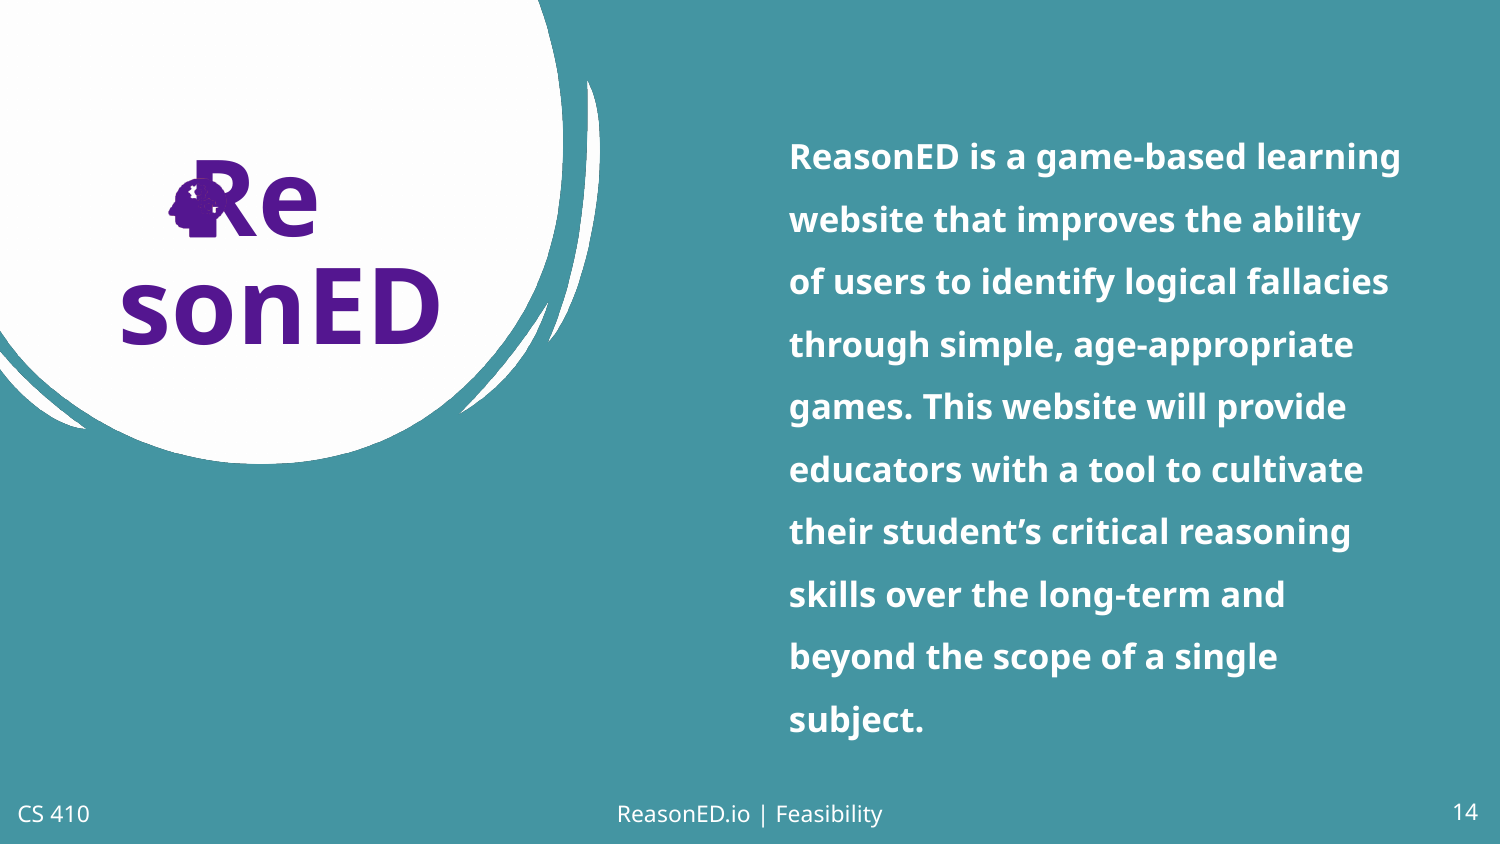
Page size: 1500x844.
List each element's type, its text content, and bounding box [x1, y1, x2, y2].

list ReasonED is a game-based learning website that improves the ability of users to identify logical fallacies through simple, age-appropriate games. This website will provide educators with a tool to cultivate their student’s critical reasoning skills over the long-term and beyond the scope of a single subject. [773, 106, 1419, 499]
text_box ReasonED.io | Feasibility [568, 785, 932, 841]
text_box Re sonED [24, 134, 540, 381]
slide_number ‹#› [1403, 782, 1494, 844]
text_box CS 410 [0, 785, 108, 841]
picture [0, 0, 600, 464]
